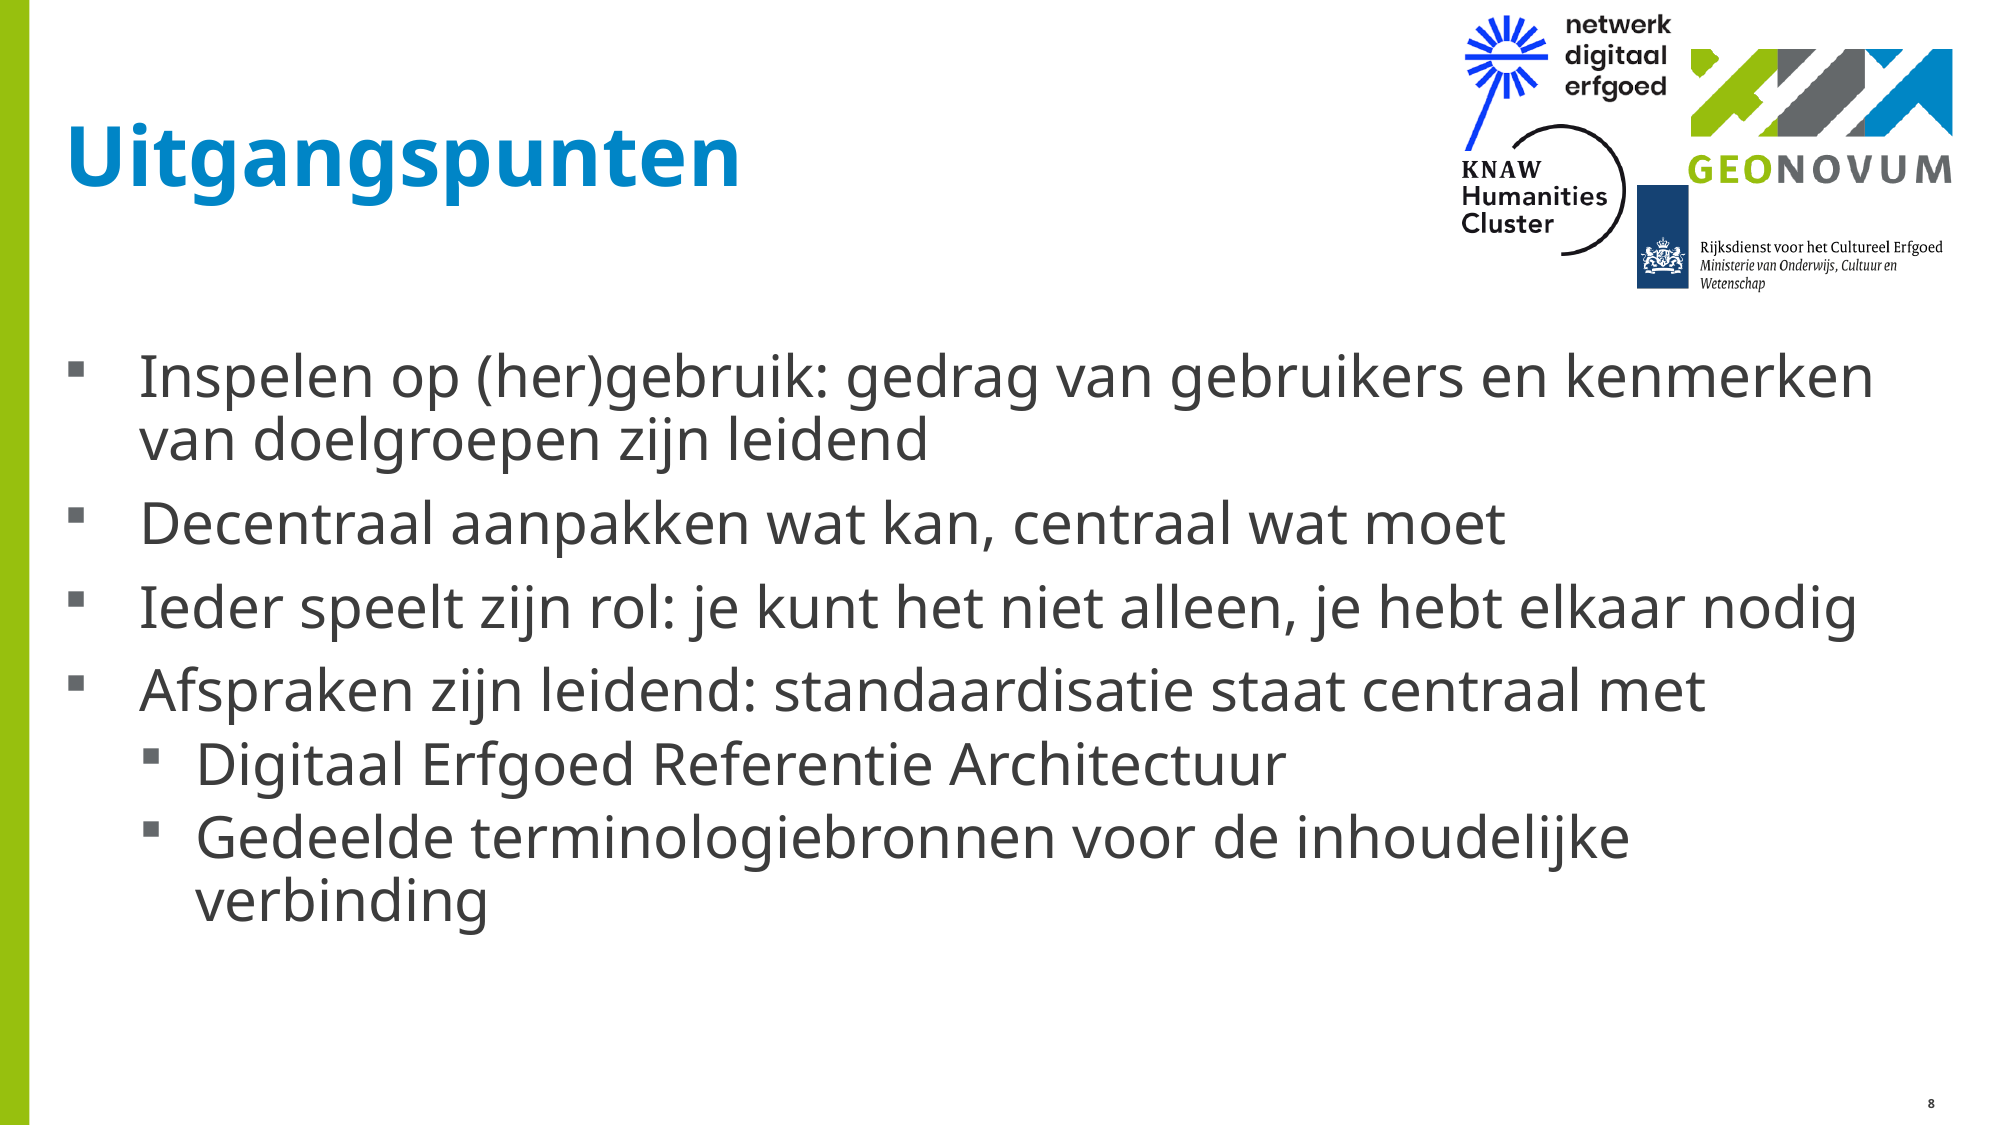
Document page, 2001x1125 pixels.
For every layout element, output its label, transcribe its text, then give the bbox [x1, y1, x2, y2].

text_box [1450, 0, 1960, 314]
title Uitgangspunten [49, 0, 1450, 210]
slide_number 8 [1824, 1088, 1951, 1120]
list Inspelen op (her)gebruik: gedrag van gebruikers en kenmerken van doelgroepen zijn leidend Decentraal aanpakken wat kan, centraal wat moet Ieder speelt zijn rol: je kunt het niet alleen, je hebt elkaar nodig Afspraken zijn leidend: standaardisatie staat centraal met Digitaal Erfgoed Referentie Architectuur Gedeelde terminologiebronnen voor de inhoudelijke verbinding [49, 249, 1951, 1059]
